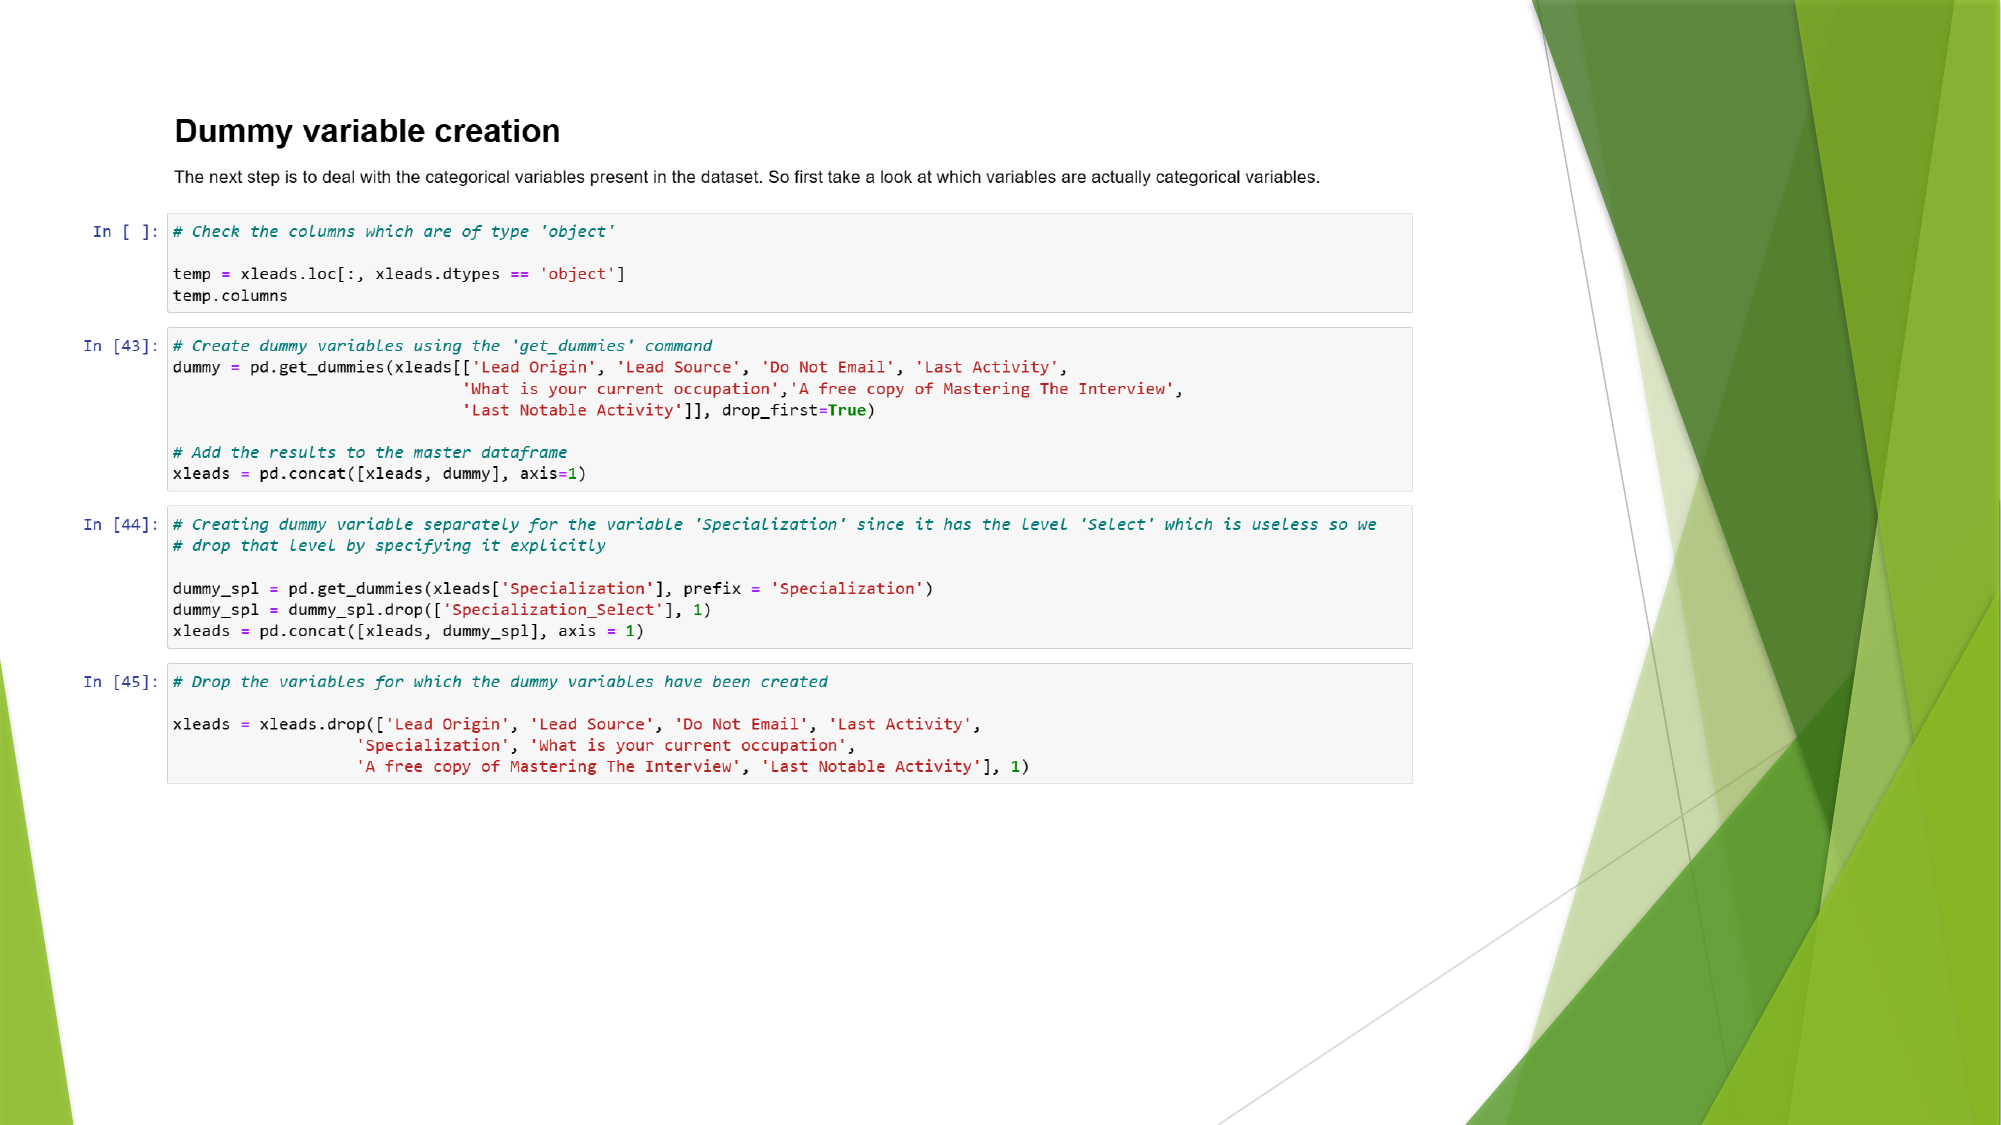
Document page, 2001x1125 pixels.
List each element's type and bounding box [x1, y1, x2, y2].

picture [23, 87, 1434, 798]
